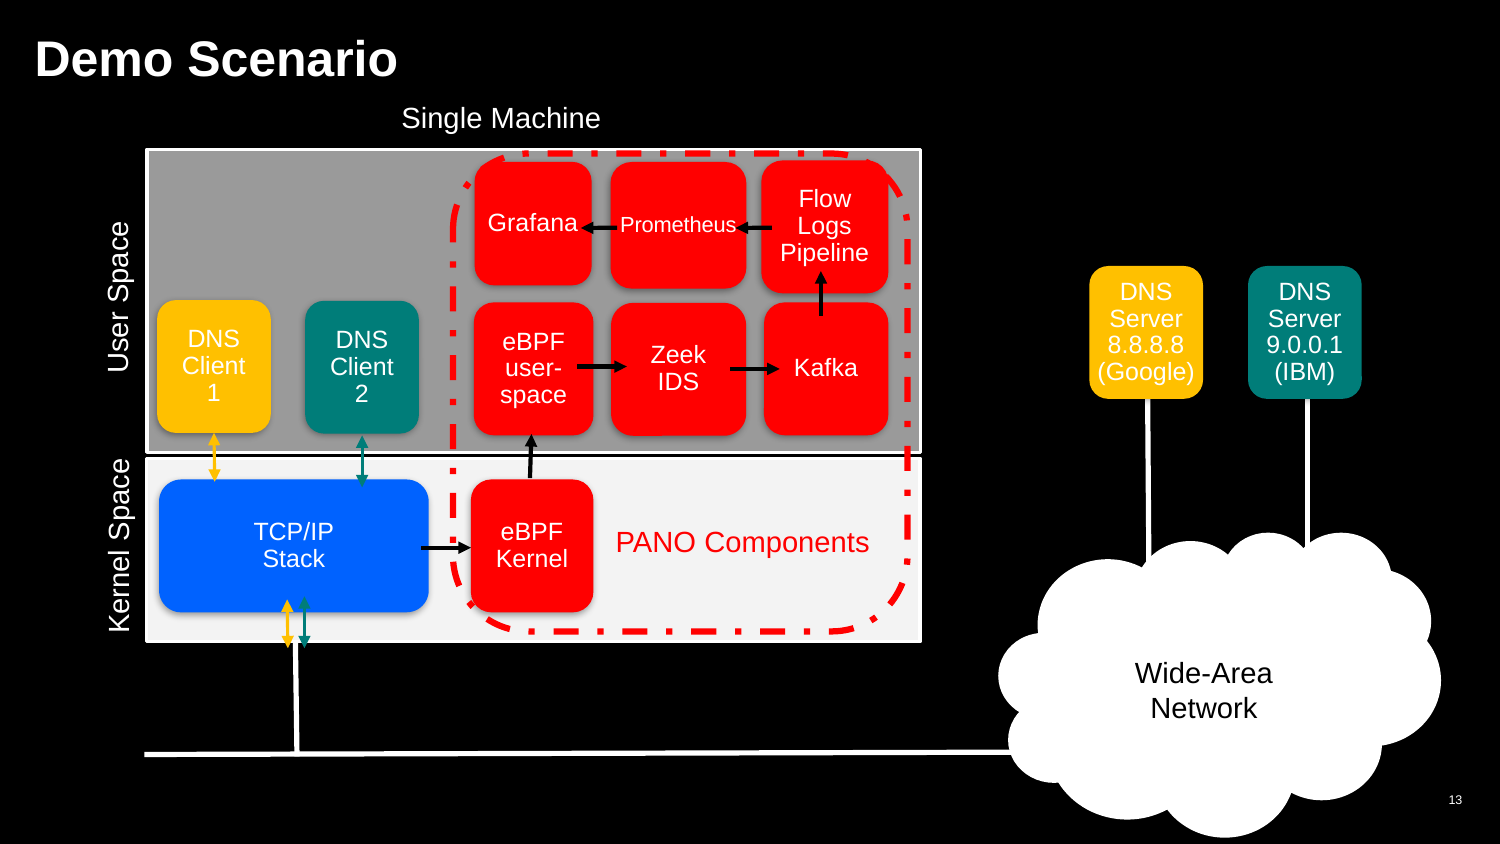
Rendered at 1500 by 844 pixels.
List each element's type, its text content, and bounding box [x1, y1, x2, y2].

text_box Wide-Area Network [997, 532, 1442, 839]
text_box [144, 751, 1119, 755]
slide_number 13 [1281, 785, 1463, 813]
text_box DNS Server 9.0.0.1 (IBM) [1247, 265, 1363, 400]
text_box DNS Server 8.8.8.8 (Google) [1088, 265, 1204, 400]
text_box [294, 658, 298, 750]
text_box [91, 91, 921, 649]
title Demo Scenario [34, 33, 764, 95]
